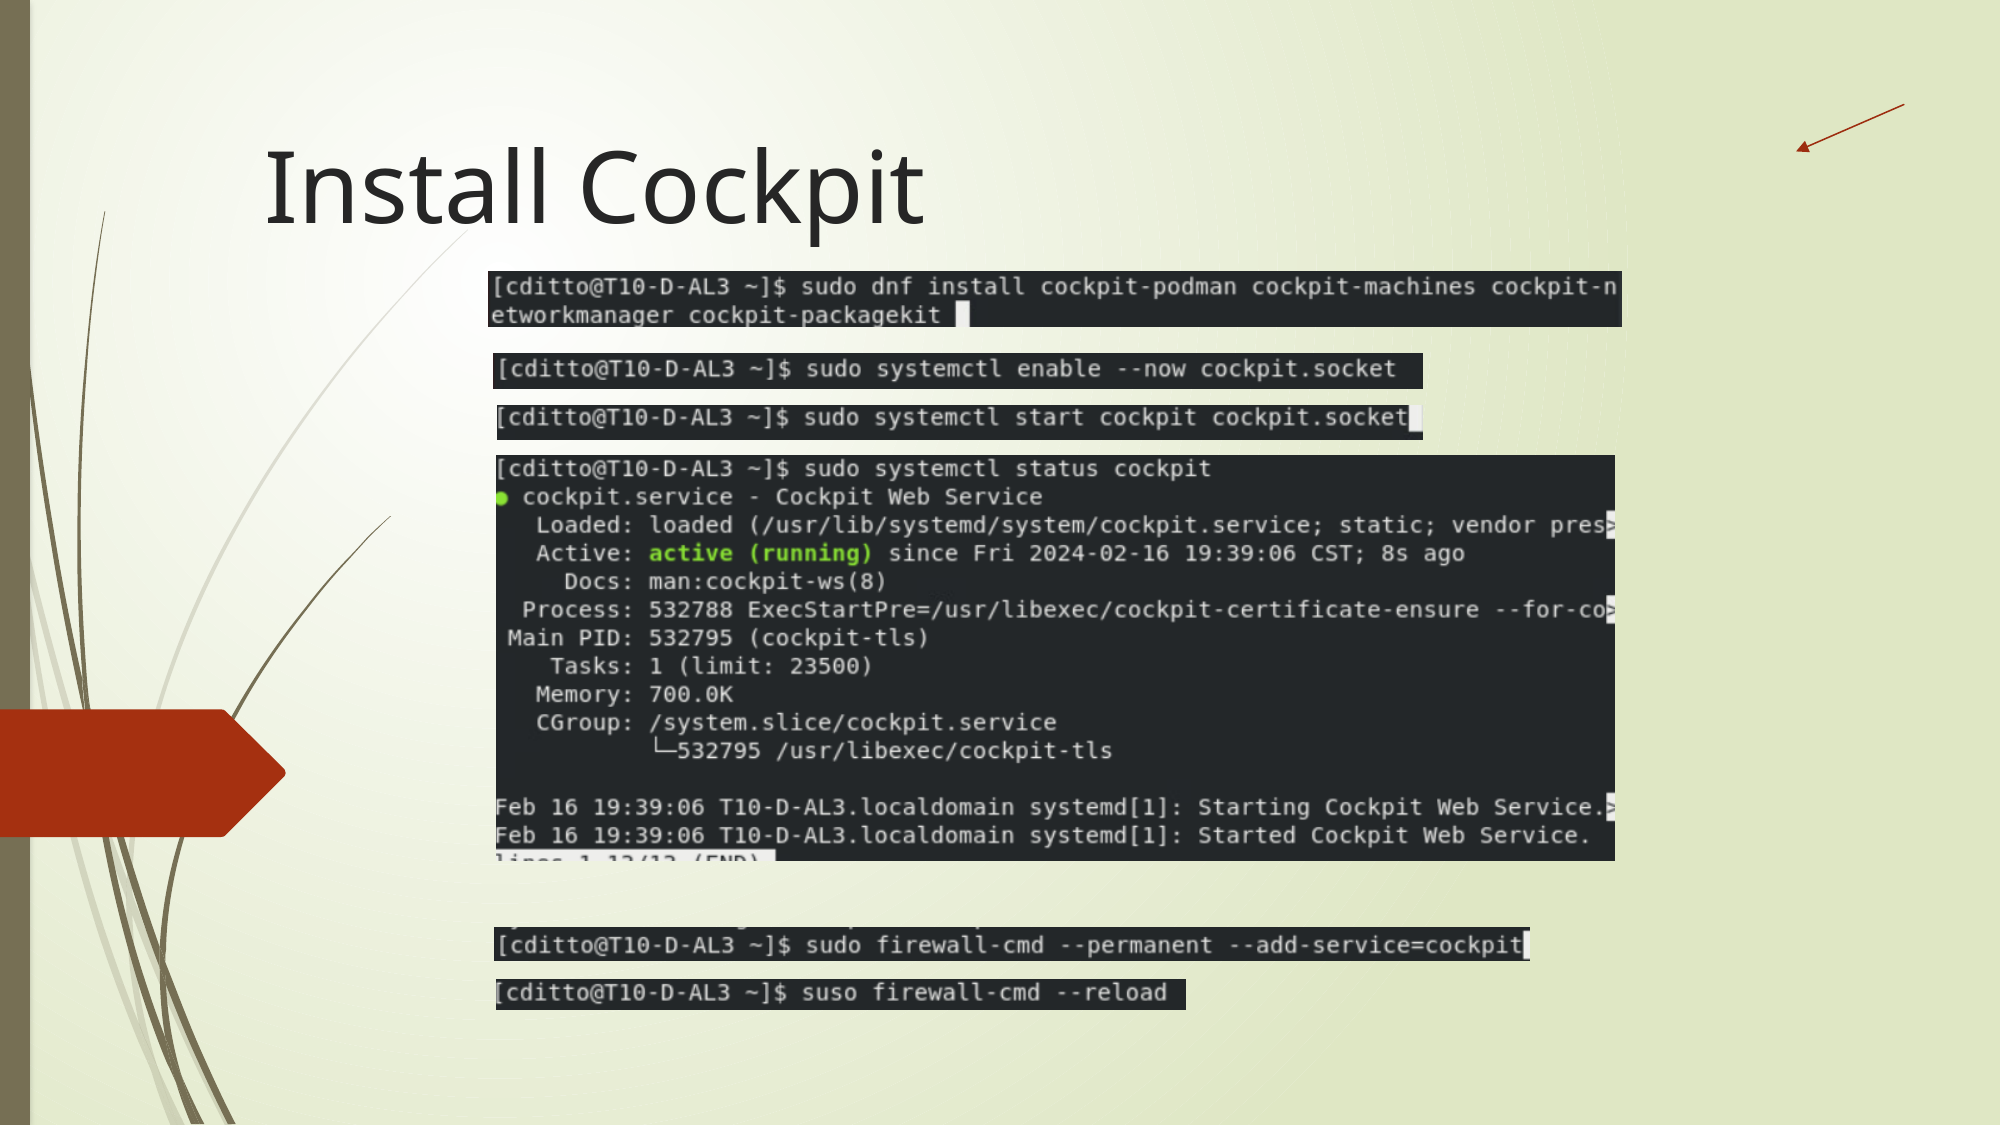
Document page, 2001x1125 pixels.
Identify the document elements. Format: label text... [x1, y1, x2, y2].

title Install Cockpit [249, 127, 1750, 251]
picture [492, 352, 1423, 389]
picture [493, 926, 1530, 962]
picture [496, 405, 1423, 440]
picture [496, 454, 1615, 861]
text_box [1795, 104, 1905, 152]
picture [488, 271, 1622, 328]
picture [496, 979, 1186, 1010]
